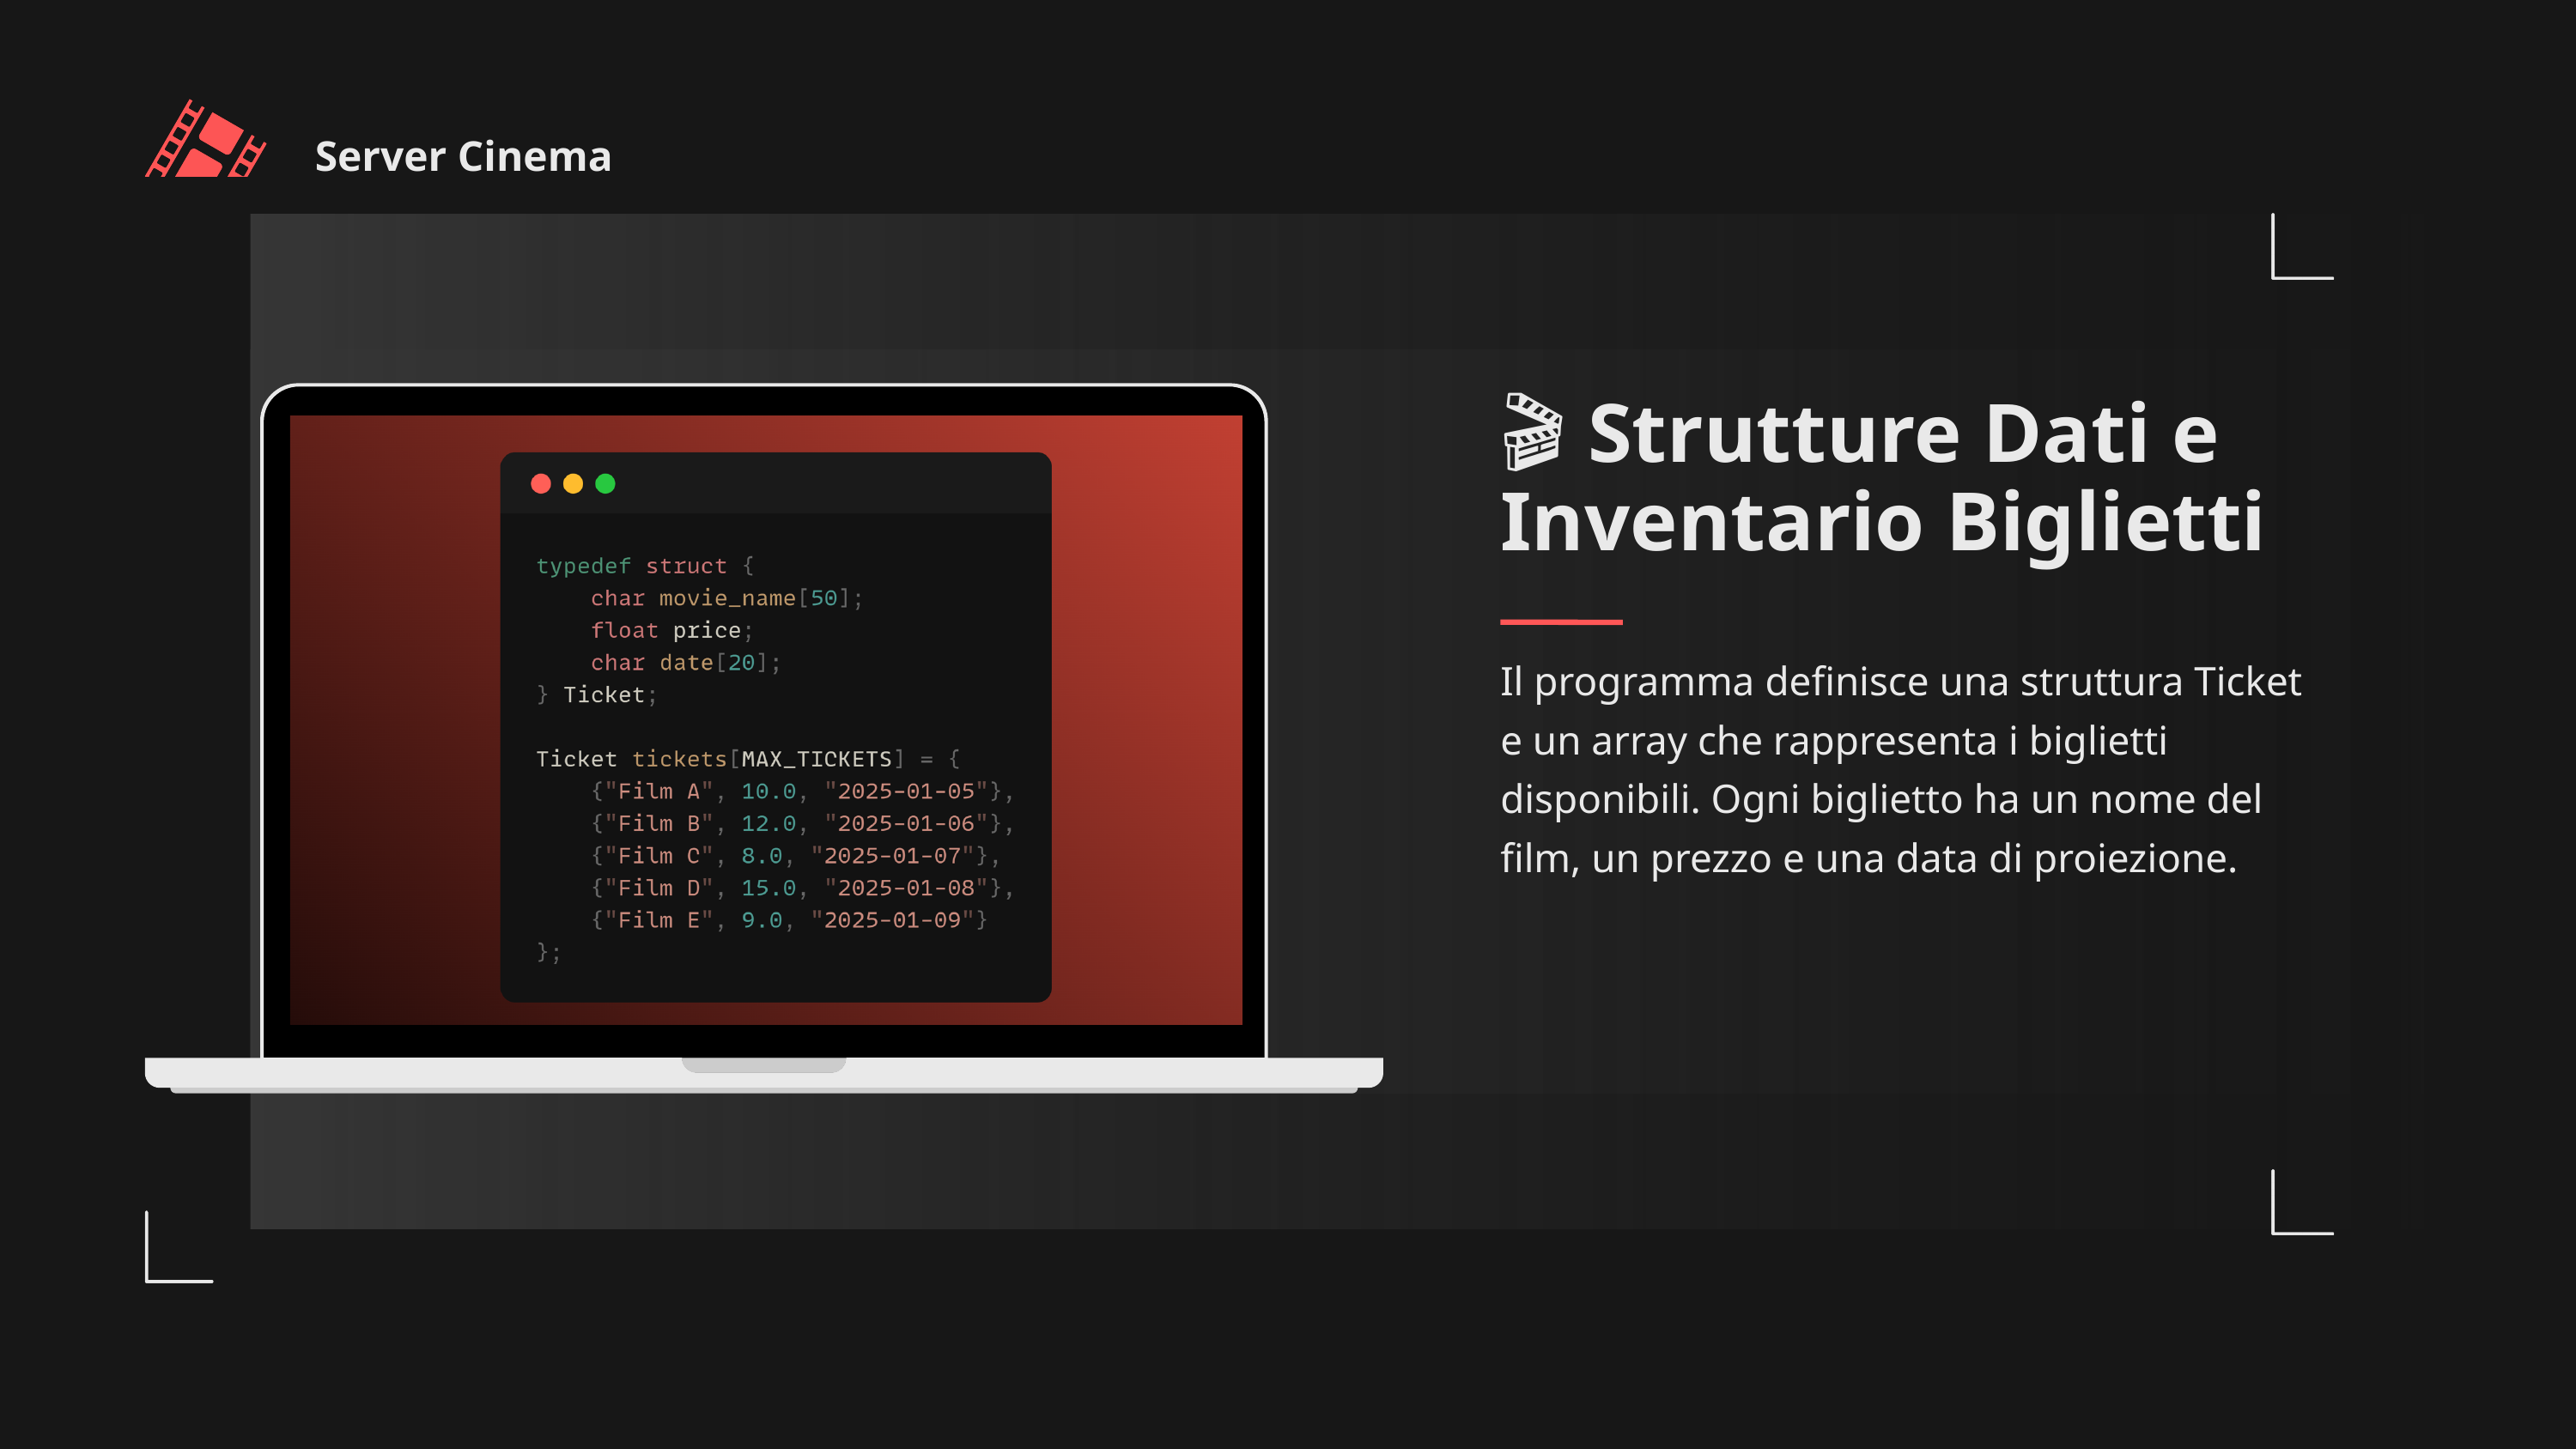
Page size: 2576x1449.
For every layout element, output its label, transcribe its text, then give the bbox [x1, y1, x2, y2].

text_box [2270, 213, 2335, 280]
text_box [144, 99, 267, 177]
text_box [250, 1094, 2576, 1229]
text_box Il programma definisce una struttura Ticket e un array che rappresenta i biglietti disponibili. Ogni biglietto ha un nome del film, un prezzo e una data di proiezione. [1500, 644, 2331, 940]
text_box [250, 214, 2576, 1094]
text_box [144, 383, 1384, 1094]
text_box 🎬 Strutture Dati e Inventario Biglietti [1500, 390, 2331, 567]
text_box [144, 1210, 214, 1283]
text_box Server Cinema [314, 121, 1016, 179]
text_box [2270, 1169, 2335, 1235]
